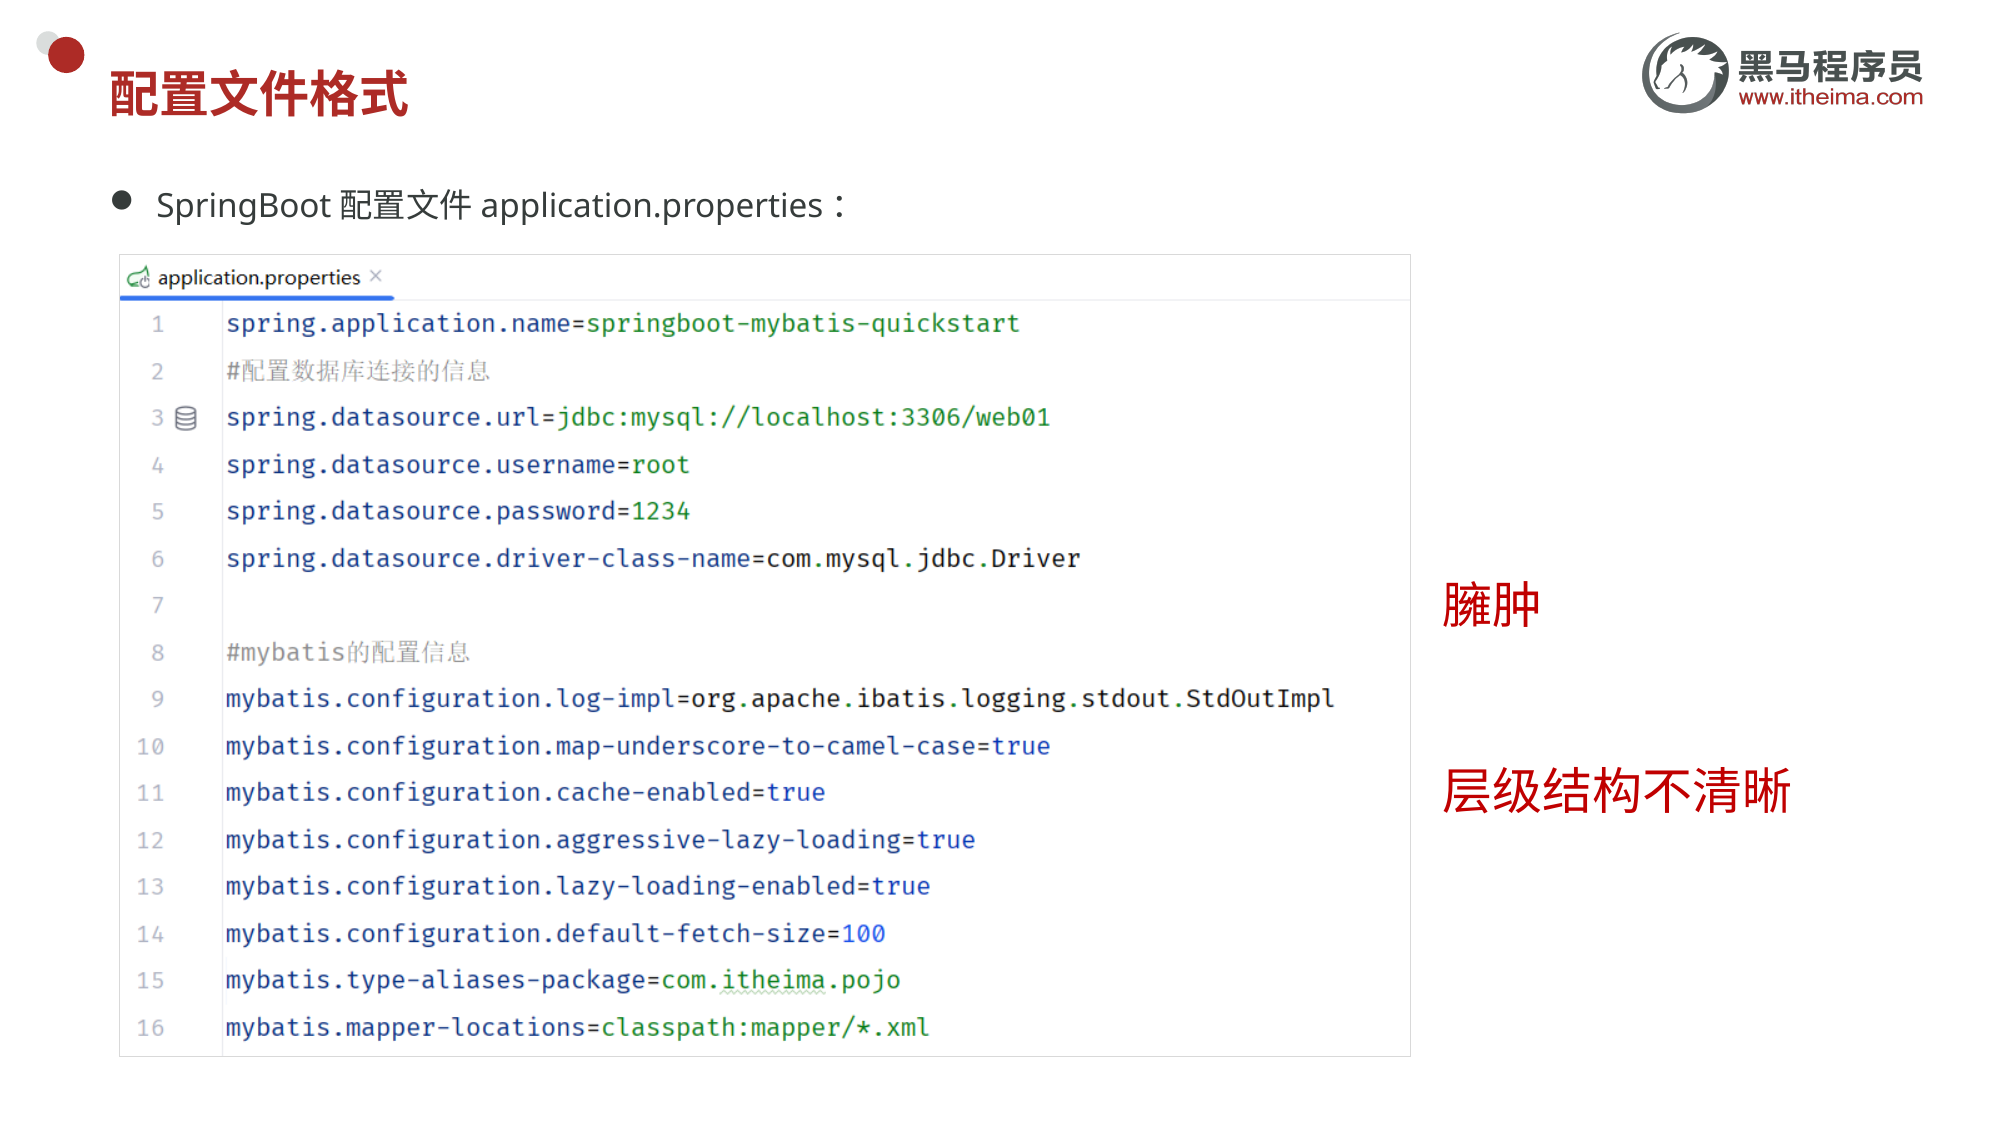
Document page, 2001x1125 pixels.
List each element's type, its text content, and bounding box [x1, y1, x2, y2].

title 配置文件格式 [94, 55, 1858, 133]
picture [119, 254, 1411, 1057]
text_box 层级结构不清晰 [1428, 752, 1812, 828]
picture [1633, 24, 1937, 125]
text_box 臃肿 [1428, 566, 1564, 641]
list SpringBoot配置文件application.properties： [94, 156, 1411, 235]
